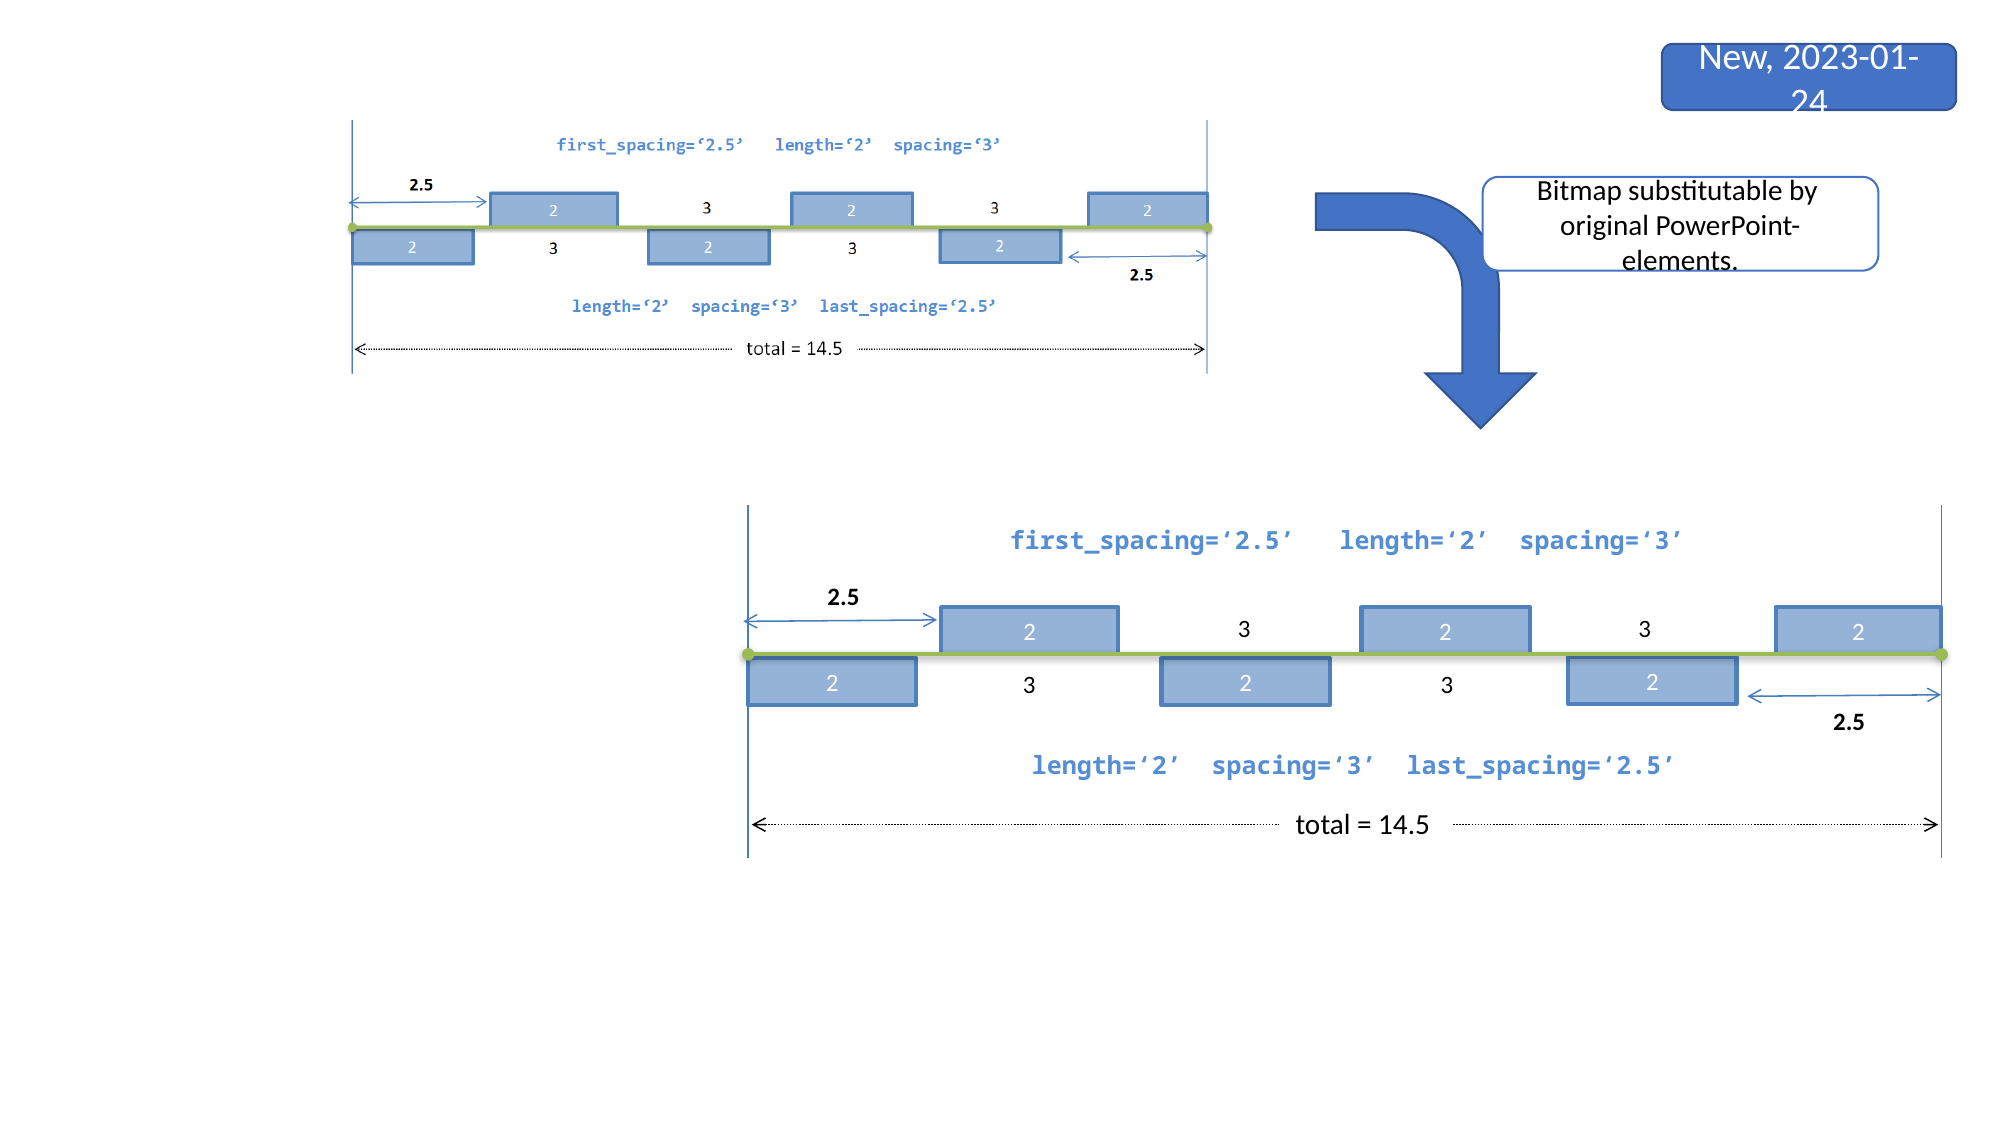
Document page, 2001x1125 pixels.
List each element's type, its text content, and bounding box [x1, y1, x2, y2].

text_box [743, 505, 1942, 859]
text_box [1315, 176, 1881, 429]
picture [329, 110, 1234, 374]
text_box New, 2023-01-24 [1660, 42, 1958, 112]
